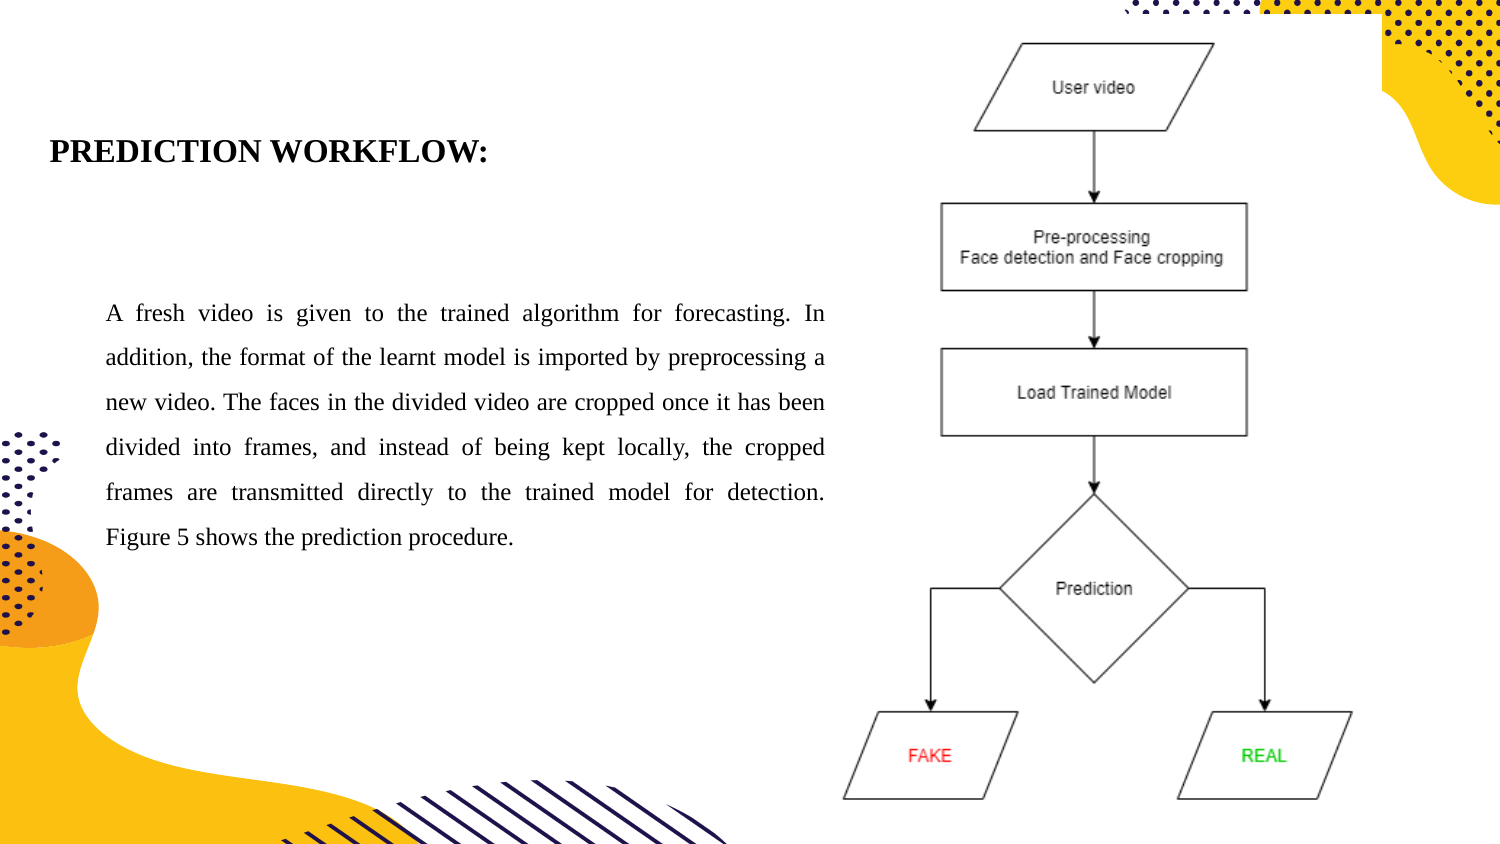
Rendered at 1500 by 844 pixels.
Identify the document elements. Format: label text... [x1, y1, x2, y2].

text_box PREDICTION WORKFLOW: [34, 122, 623, 177]
picture [281, 780, 729, 844]
picture [814, 0, 1500, 830]
picture [0, 432, 60, 639]
text_box A fresh video is given to the trained algorithm for forecasting. In addition, the format of the learnt model is imported by preprocessing a new video. The faces in the divided video are cropped once it has been divided into frames, and instead of being kept locally, the cropped frames are transmitted directly to the trained model for detection. Figure 5 shows the prediction procedure. [90, 273, 808, 558]
